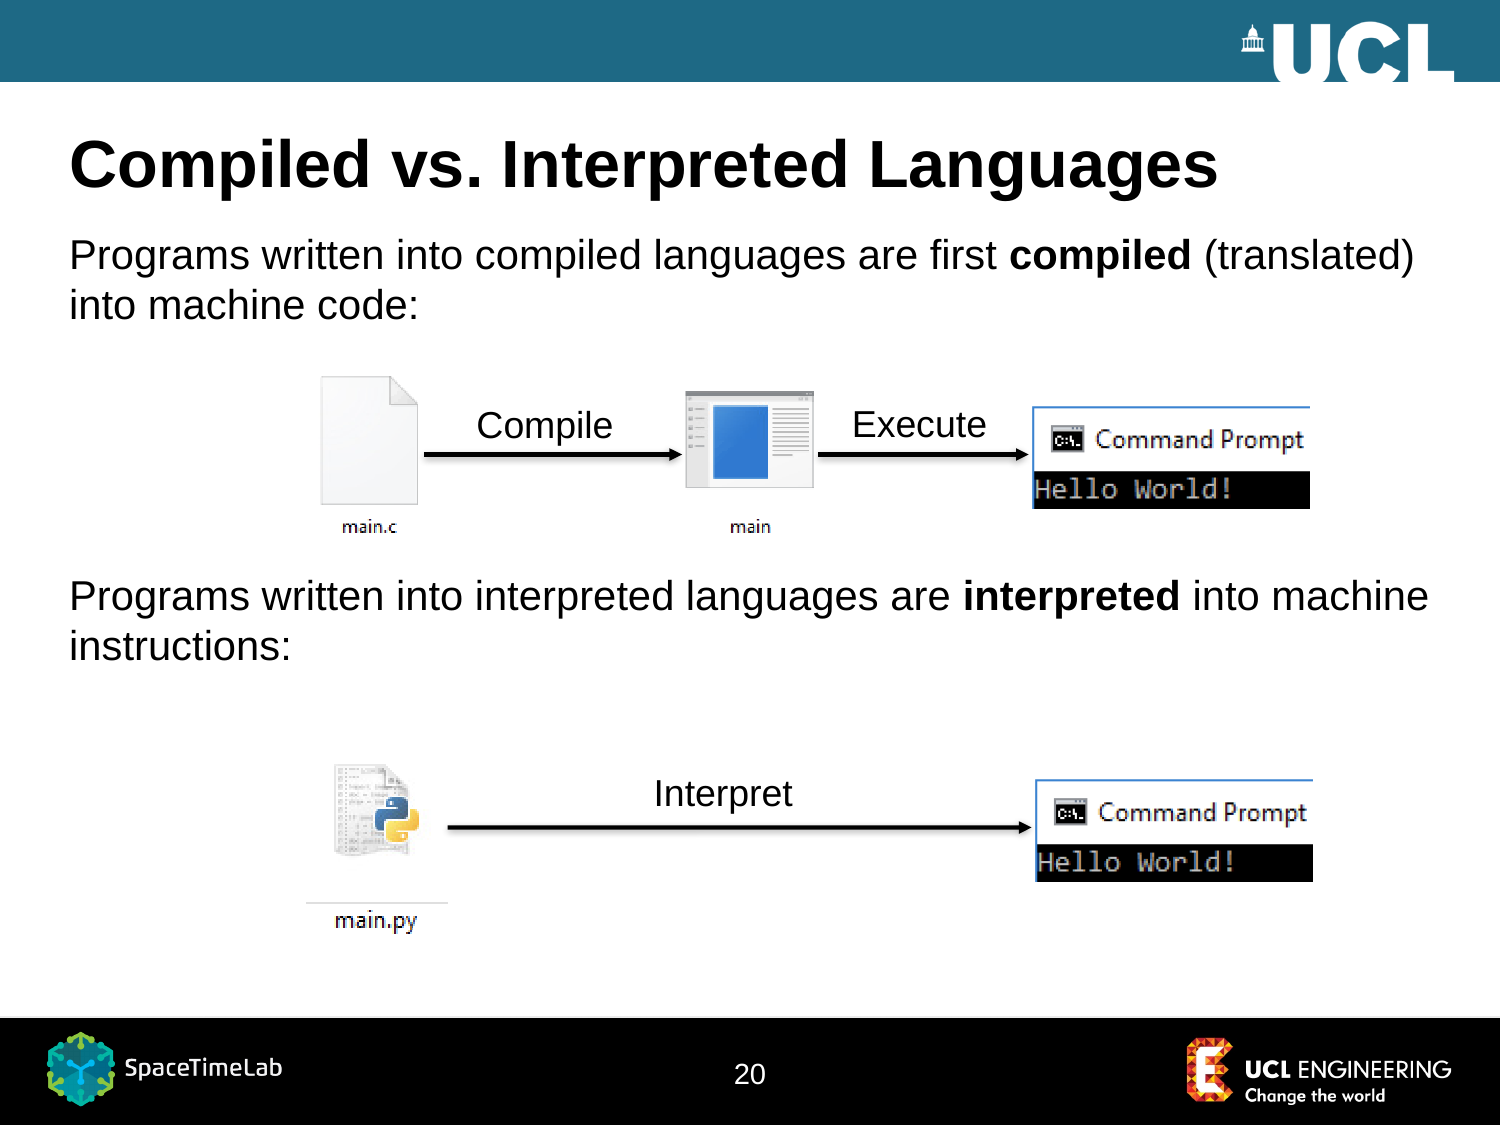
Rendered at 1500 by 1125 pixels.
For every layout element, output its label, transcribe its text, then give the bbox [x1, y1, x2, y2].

title Compiled vs. Interpreted Languages [54, 113, 1447, 197]
text_box Interpret [638, 761, 808, 821]
picture [1028, 400, 1311, 509]
picture [1031, 773, 1314, 882]
footer 20 [496, 1042, 1004, 1103]
picture [681, 371, 819, 538]
picture [0, 990, 1500, 1125]
list Programs written into compiled languages are first compiled (translated) into machine code: Programs written into interpreted languages are interpreted into machine instructions: [54, 219, 1447, 988]
text_box Compile [461, 393, 629, 453]
text_box Execute [837, 392, 1002, 453]
picture [306, 727, 448, 936]
picture [312, 371, 424, 538]
